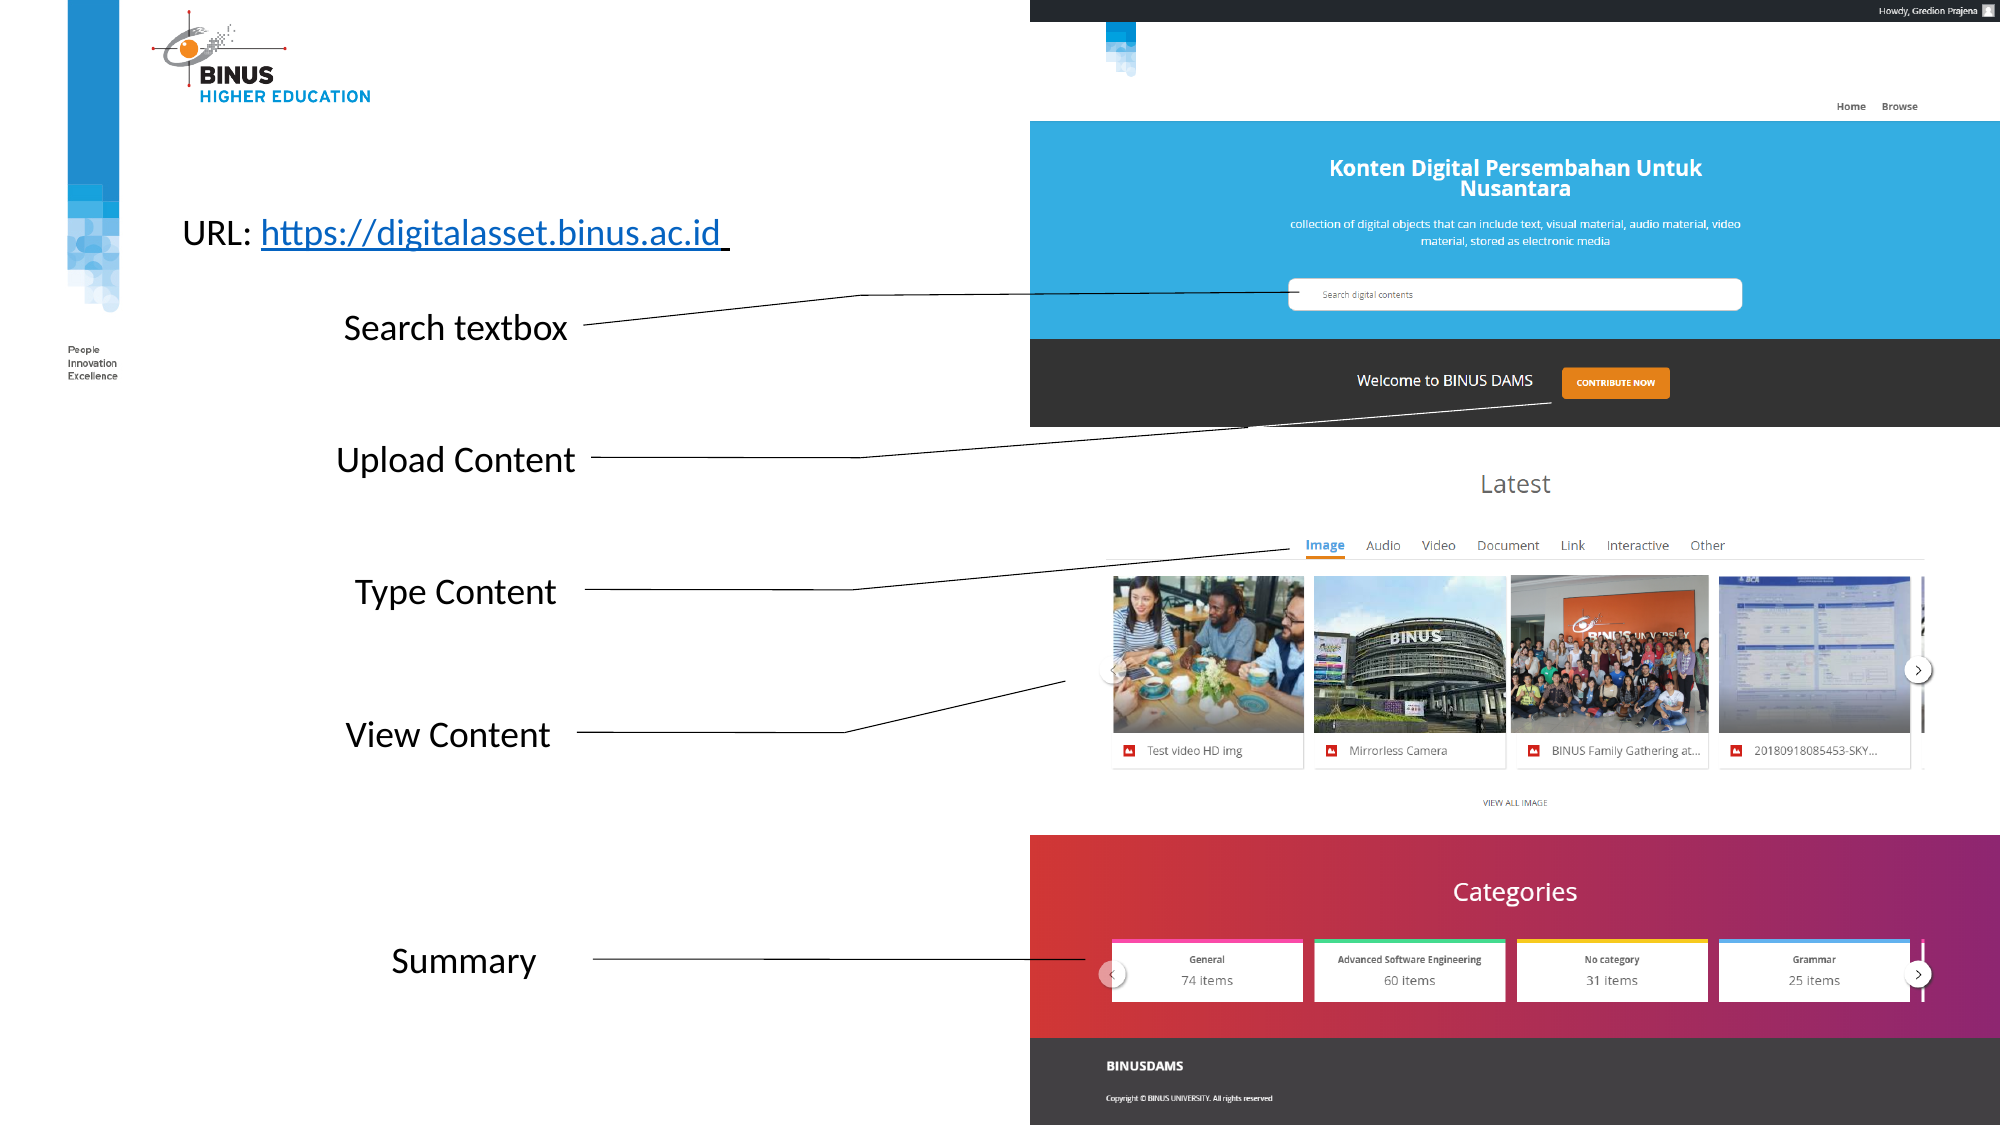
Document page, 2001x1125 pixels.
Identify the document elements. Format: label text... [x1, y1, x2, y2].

text_box Upload Content [321, 427, 592, 488]
picture [0, 0, 128, 1121]
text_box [860, 427, 1249, 458]
picture [151, 10, 371, 104]
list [1030, 0, 2000, 1125]
text_box Summary [335, 929, 593, 989]
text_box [584, 295, 861, 326]
picture [1314, 575, 1507, 733]
text_box URL: https://digitalasset.binus.ac.id [167, 200, 745, 261]
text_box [860, 292, 1300, 296]
picture [1510, 575, 1709, 733]
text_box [852, 548, 1290, 590]
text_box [1248, 402, 1552, 428]
text_box View Content [319, 702, 577, 763]
picture [1097, 576, 1304, 733]
text_box Type Content [327, 559, 585, 620]
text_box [844, 681, 1066, 733]
text_box Search textbox [328, 295, 584, 355]
